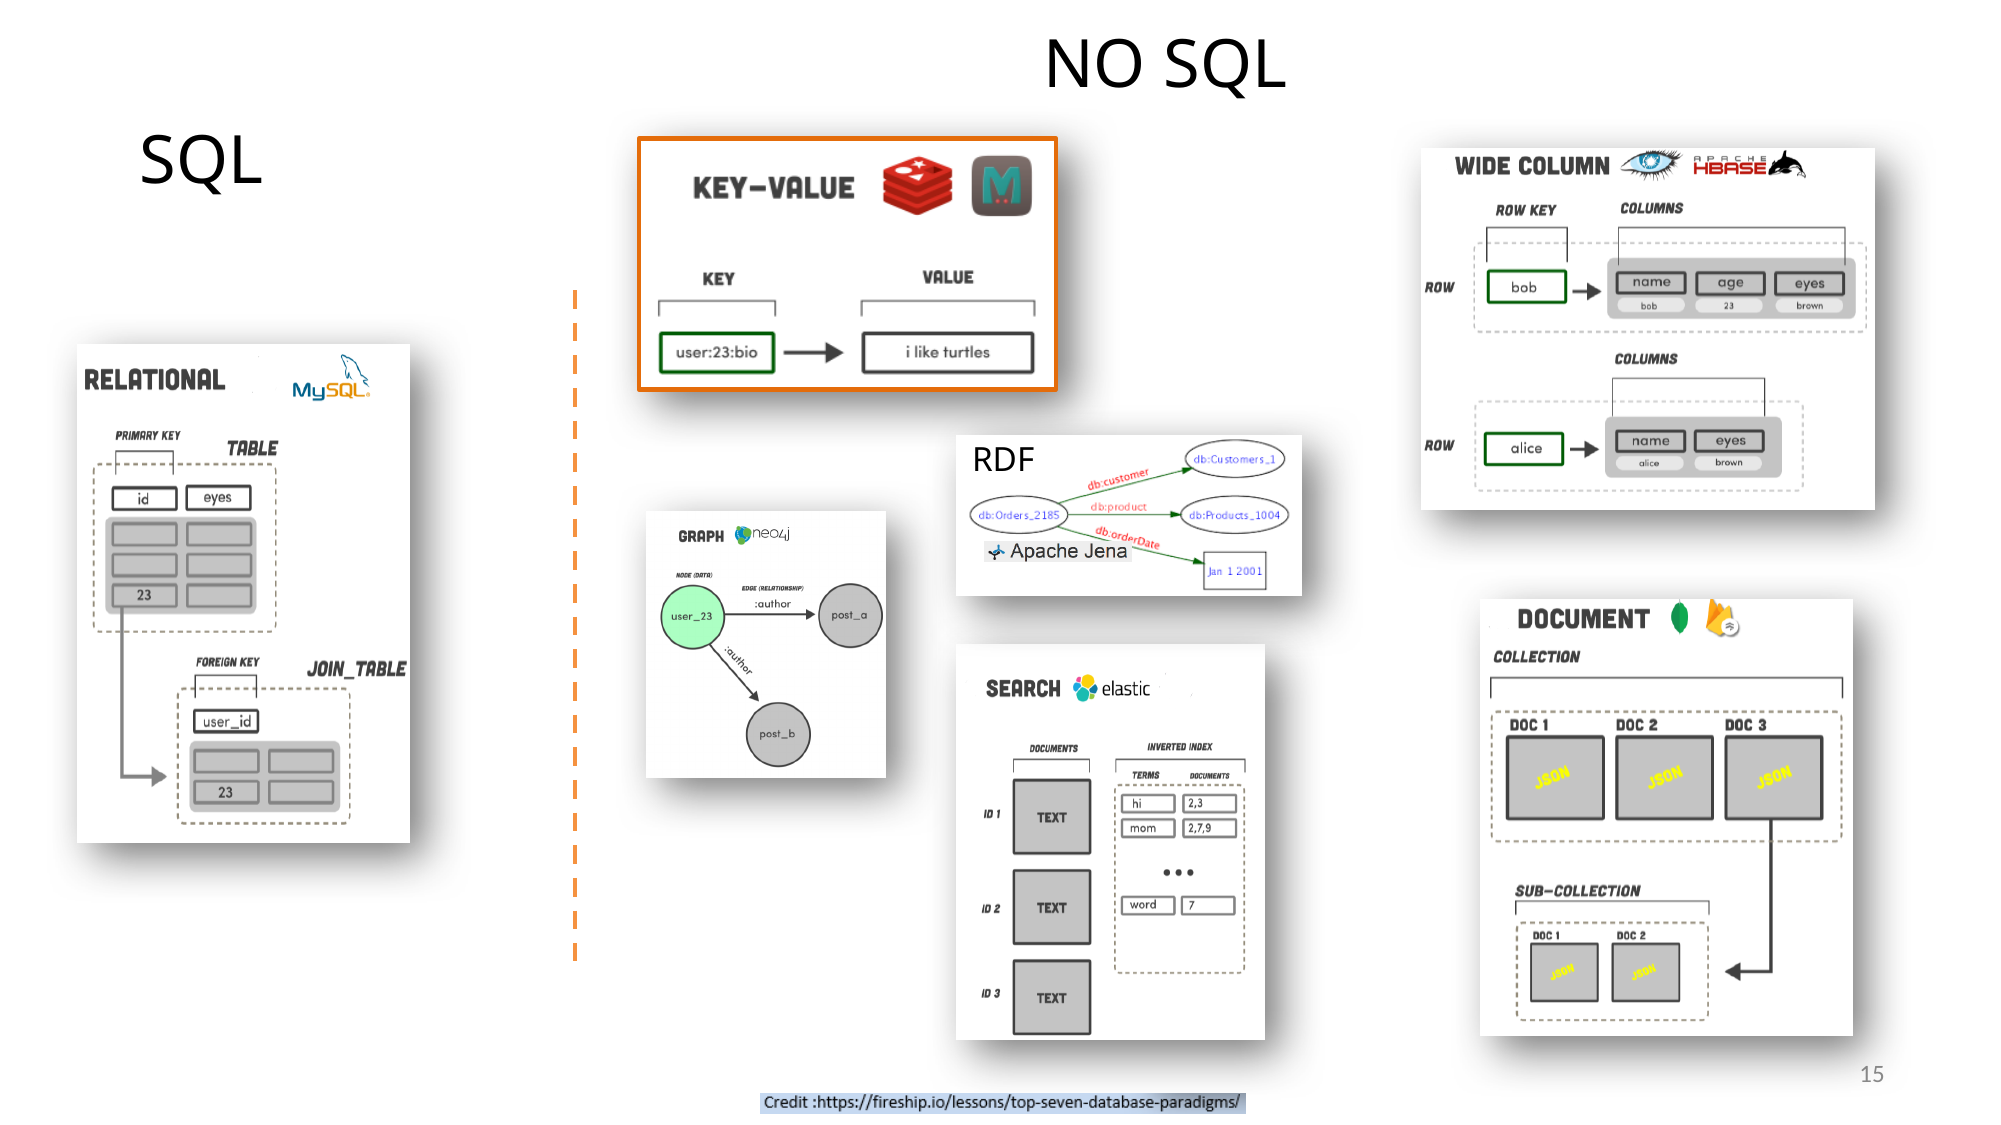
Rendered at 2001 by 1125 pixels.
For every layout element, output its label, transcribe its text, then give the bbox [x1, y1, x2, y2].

picture [1421, 148, 1876, 510]
picture [760, 1092, 1246, 1114]
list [640, 140, 1054, 388]
text_box RDF [957, 430, 1058, 434]
picture [956, 644, 1265, 1040]
picture [956, 435, 1303, 596]
picture [645, 511, 886, 778]
text_box SQL [125, 109, 309, 205]
text_box NO SQL [1028, 13, 1400, 109]
picture [77, 344, 411, 843]
picture [1480, 599, 1853, 1036]
slide_number 15 [1433, 1042, 1900, 1103]
